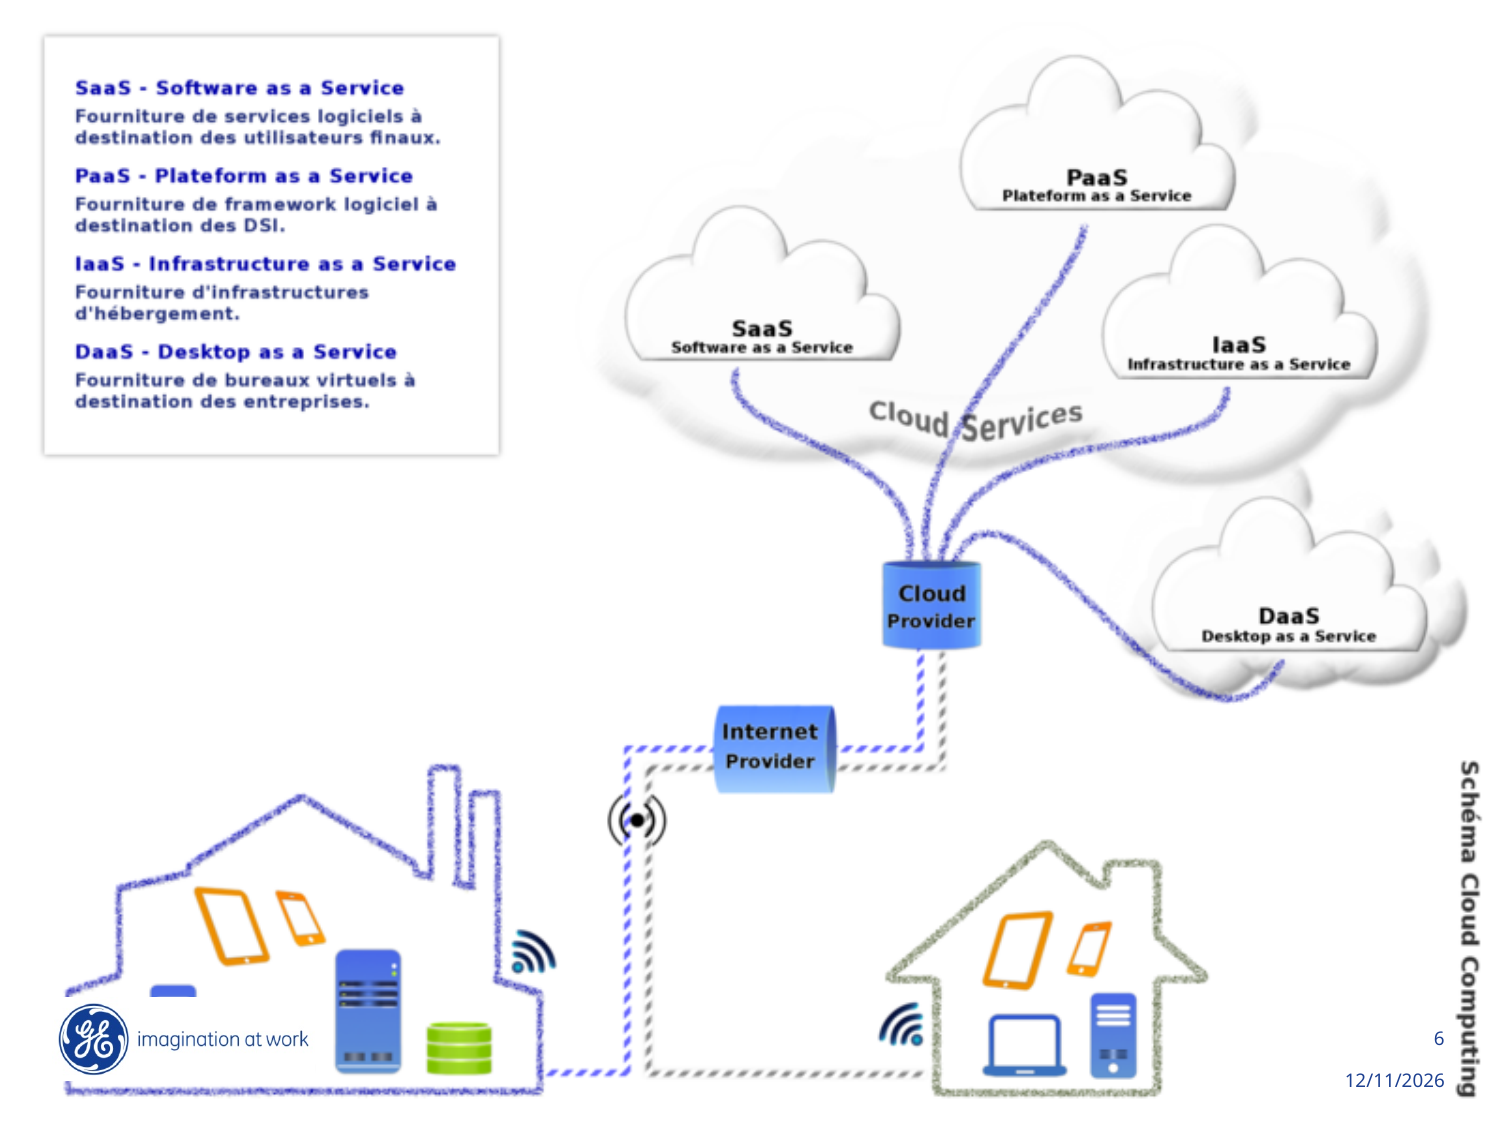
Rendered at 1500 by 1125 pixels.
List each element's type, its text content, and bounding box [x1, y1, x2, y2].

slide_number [854, 1068, 1445, 1090]
slide_number 6 [854, 1027, 1445, 1048]
picture [0, 0, 1500, 1125]
